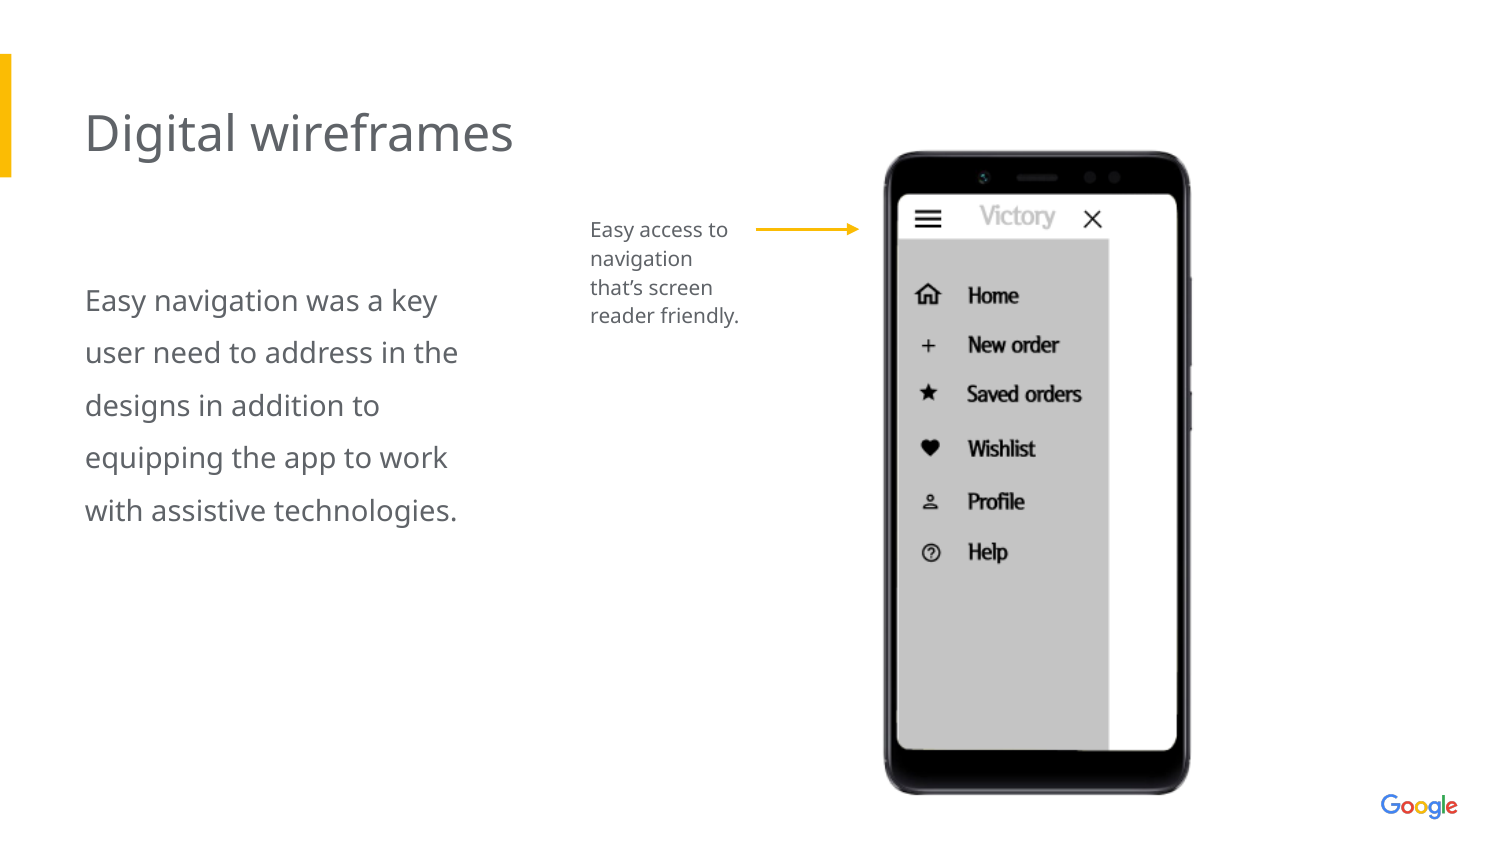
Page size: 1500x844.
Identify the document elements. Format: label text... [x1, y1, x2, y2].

picture [1381, 794, 1458, 820]
text_box Easy access to navigation that’s screen reader friendly. [575, 198, 756, 343]
picture [877, 139, 1207, 802]
text_box Easy navigation was a key user need to address in the designs in addition to equipping the app to work with assistive technologies. [84, 249, 483, 542]
text_box Digital wireframes [84, 85, 1234, 176]
